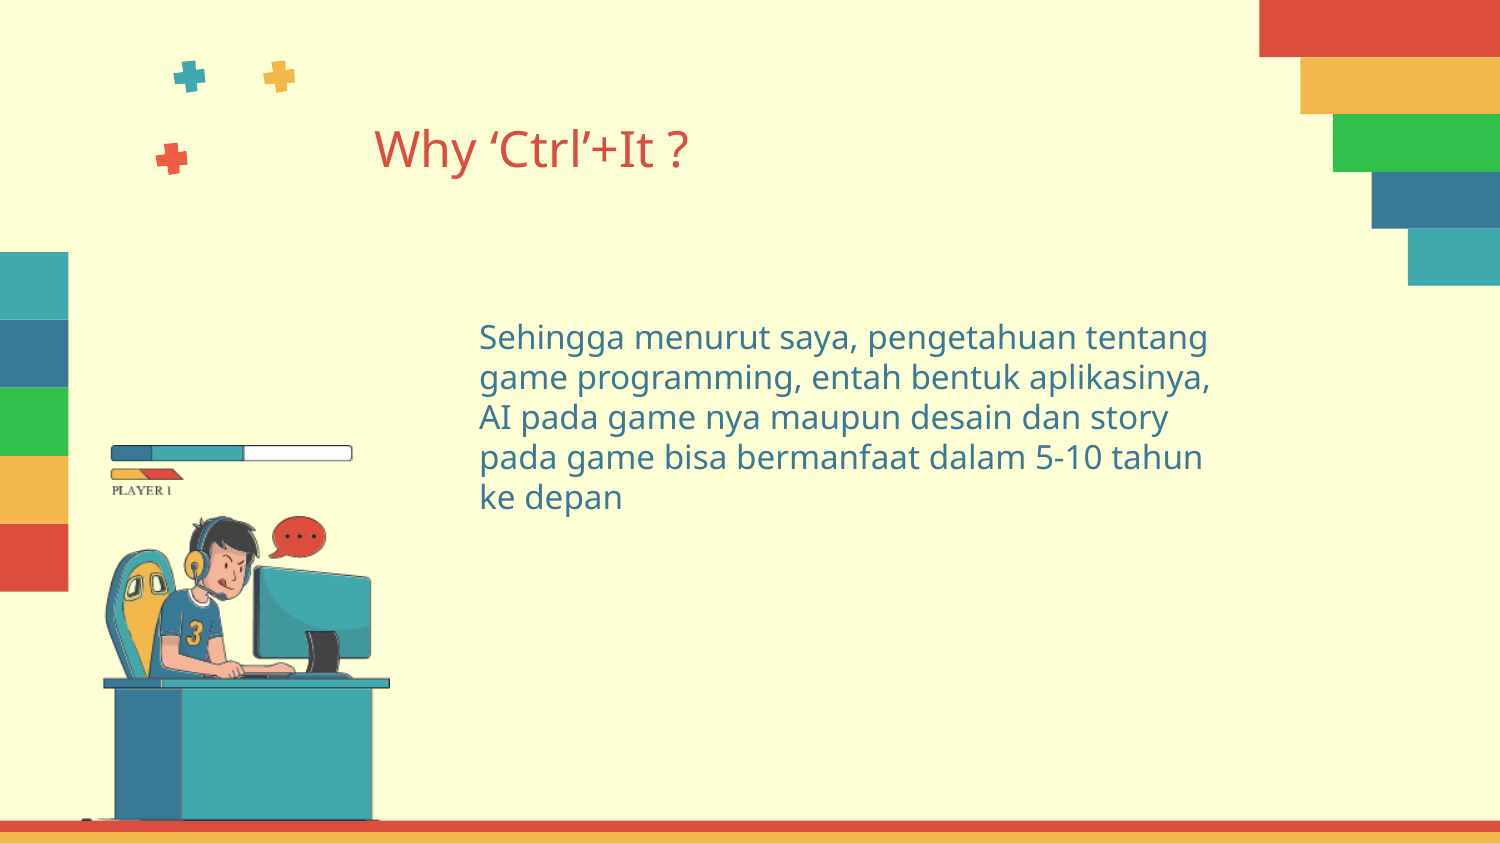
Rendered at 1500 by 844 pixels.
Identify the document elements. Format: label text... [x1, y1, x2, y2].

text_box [155, 60, 296, 176]
title Why ‘Ctrl’+It ? [359, 101, 1148, 249]
subtitle Sehingga menurut saya, pengetahuan tentang game programming, entah bentuk aplikasinya, AI pada game nya maupun desain dan story pada game bisa bermanfaat dalam 5-10 tahun ke depan [464, 301, 1246, 675]
picture [81, 445, 390, 821]
